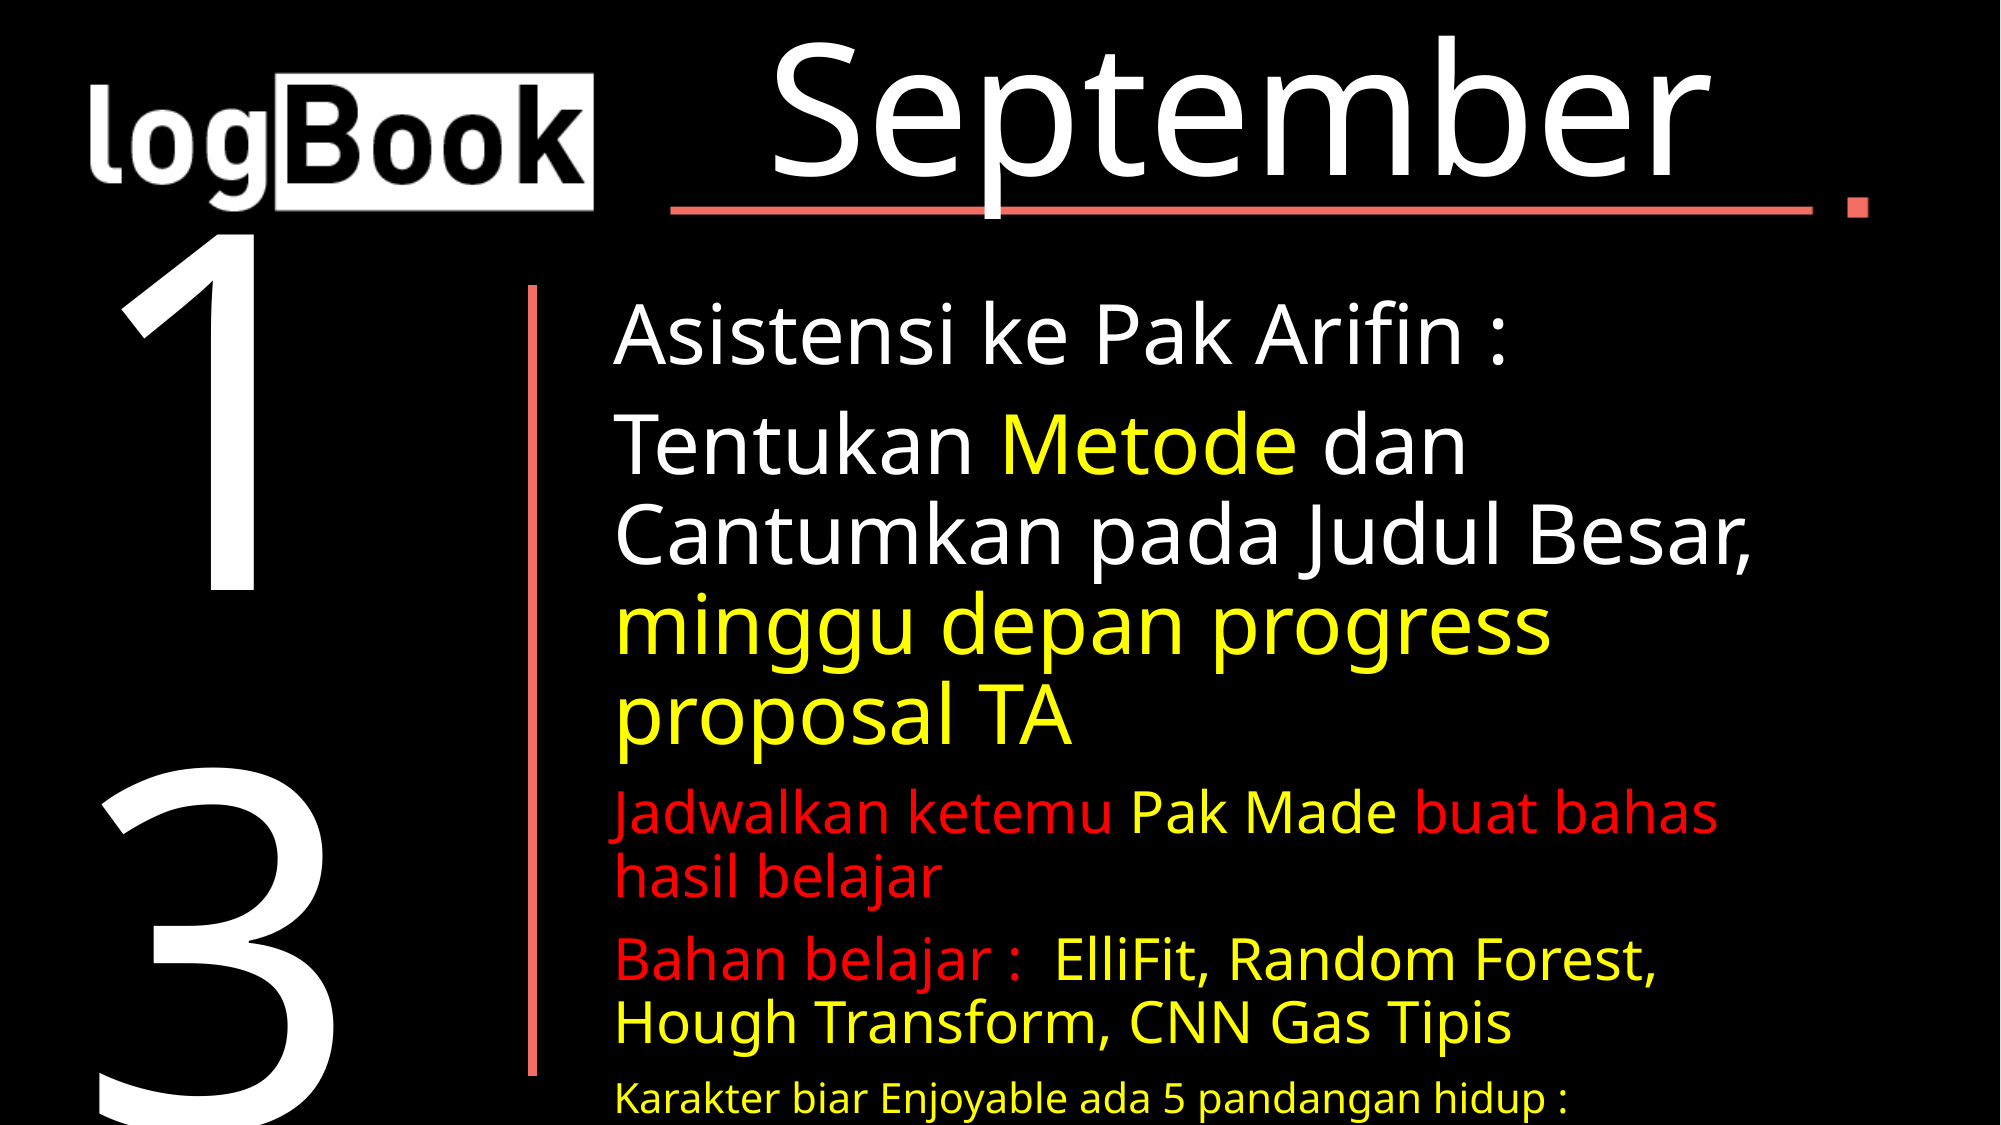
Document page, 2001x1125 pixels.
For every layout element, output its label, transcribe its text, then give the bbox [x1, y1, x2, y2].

text_box Asistensi ke Pak Arifin : Tentukan Metode dan Cantumkan pada Judul Besar, minggu depan progress proposal TA Jadwalkan ketemu Pak Made buat bahas hasil belajar Bahan belajar : ElliFit, Random Forest, Hough Transform, CNN Gas Tipis Karakter biar Enjoyable ada 5 pandangan hidup : Seni Agama Politik Cinta Seks https://youtu.be/dEN-zk9epag Joko Anwar [598, 284, 1811, 1062]
text_box 13 [62, 270, 502, 1125]
subtitle September [670, 9, 1811, 268]
picture [0, 0, 2001, 1125]
